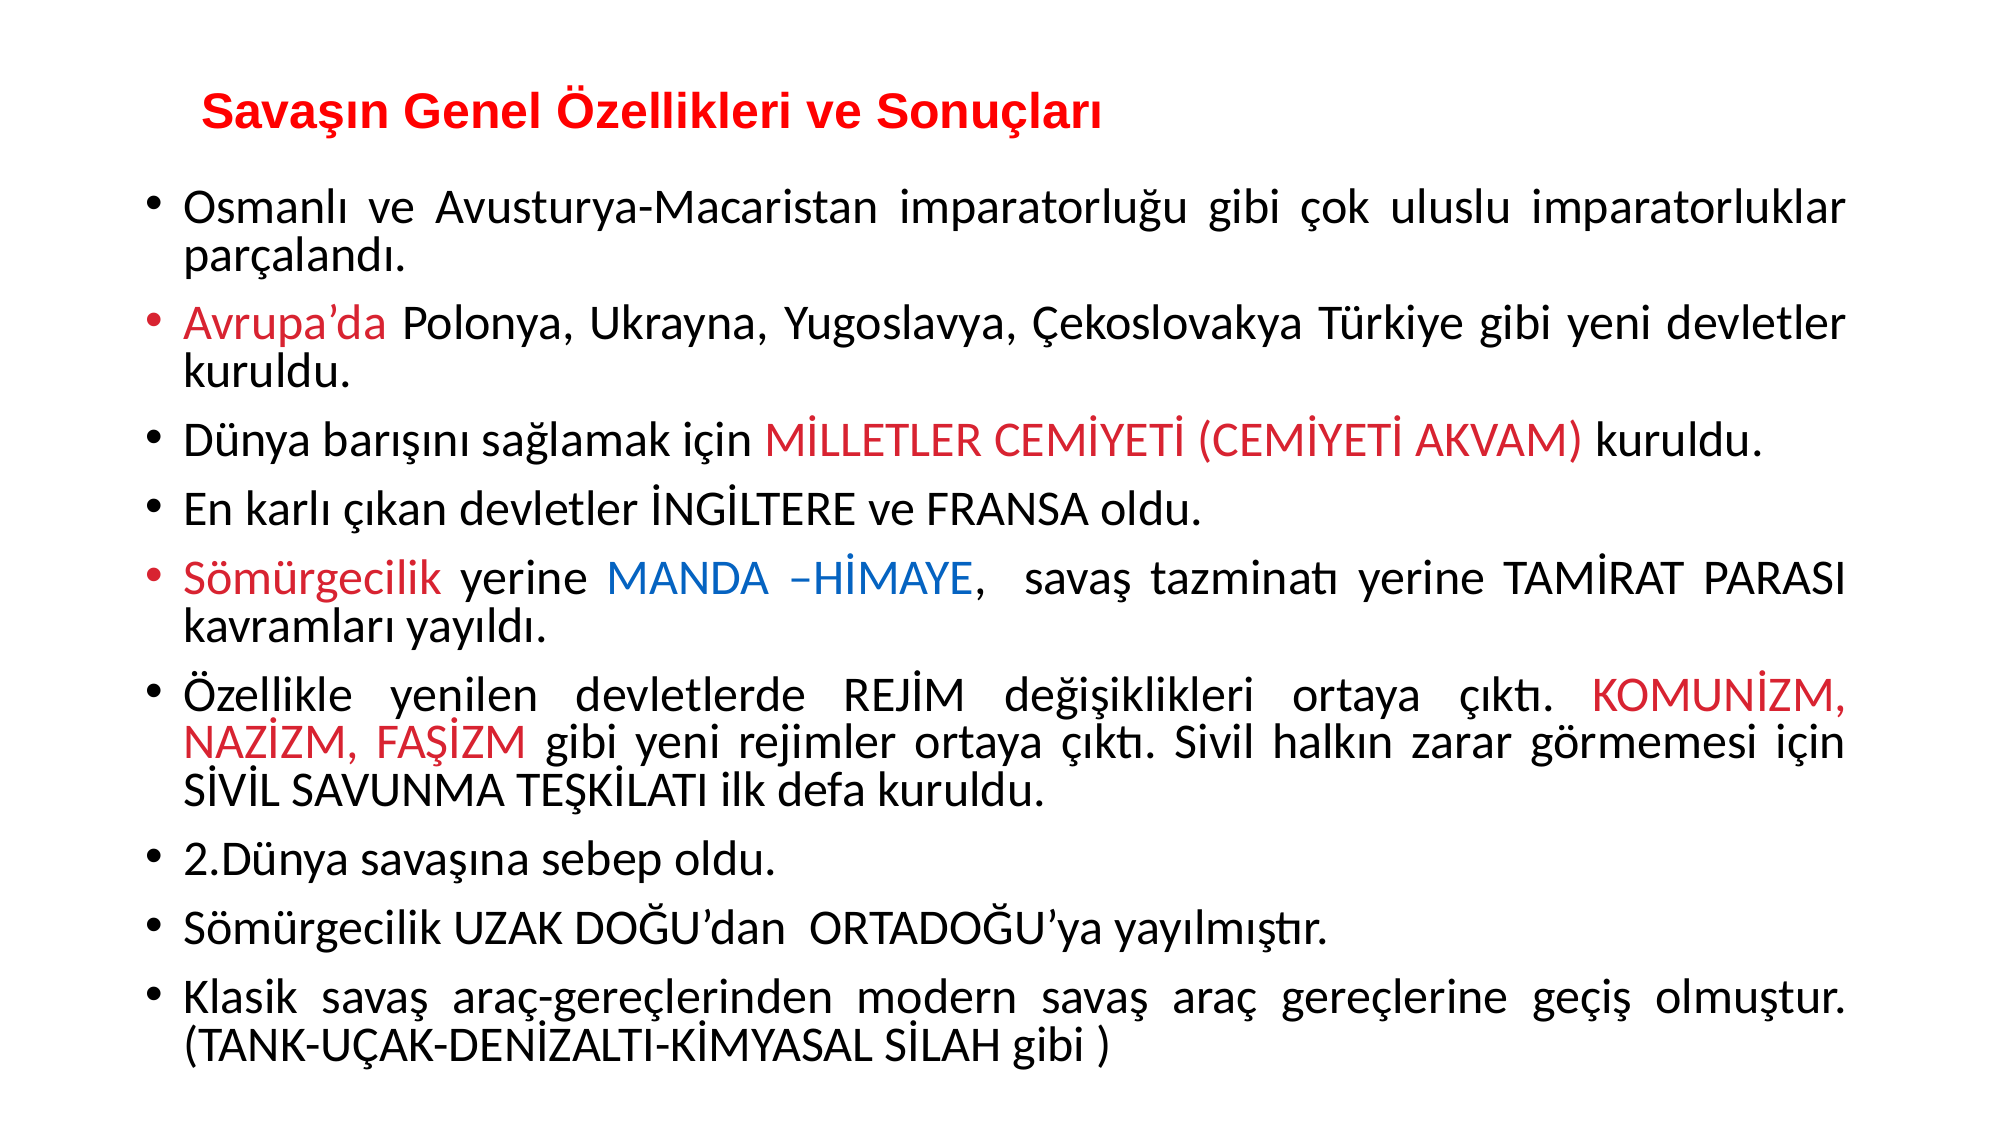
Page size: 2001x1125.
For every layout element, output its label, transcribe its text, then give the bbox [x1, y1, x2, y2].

text_box Savaşın Genel Özellikleri ve Sonuçları [186, 70, 1262, 146]
list Osmanlı ve Avusturya-Macaristan imparatorluğu gibi çok uluslu imparatorluklar parçalandı. Avrupa’da Polonya, Ukrayna, Yugoslavya, Çekoslovakya Türkiye gibi yeni devletler kuruldu. Dünya barışını sağlamak için MİLLETLER CEMİYETİ (CEMİYETİ AKVAM) kuruldu. En karlı çıkan devletler İNGİLTERE ve FRANSA oldu. Sömürgecilik yerine MANDA –HİMAYE, savaş tazminatı yerine TAMİRAT PARASI kavramları yayıldı. Özellikle yenilen devletlerde REJİM değişiklikleri ortaya çıktı. KOMUNİZM, NAZİZM, FAŞİZM gibi yeni rejimler ortaya çıktı. Sivil halkın zarar görmemesi için SİVİL SAVUNMA TEŞKİLATI ilk defa kuruldu. 2.Dünya savaşına sebep oldu. Sömürgecilik UZAK DOĞU’dan ORTADOĞU’ya yayılmıştır. Klasik savaş araç-gereçlerinden modern savaş araç gereçlerine geçiş olmuştur.(TANK-UÇAK-DENİZALTI-KİMYASAL SİLAH gibi ) [130, 177, 1863, 1087]
